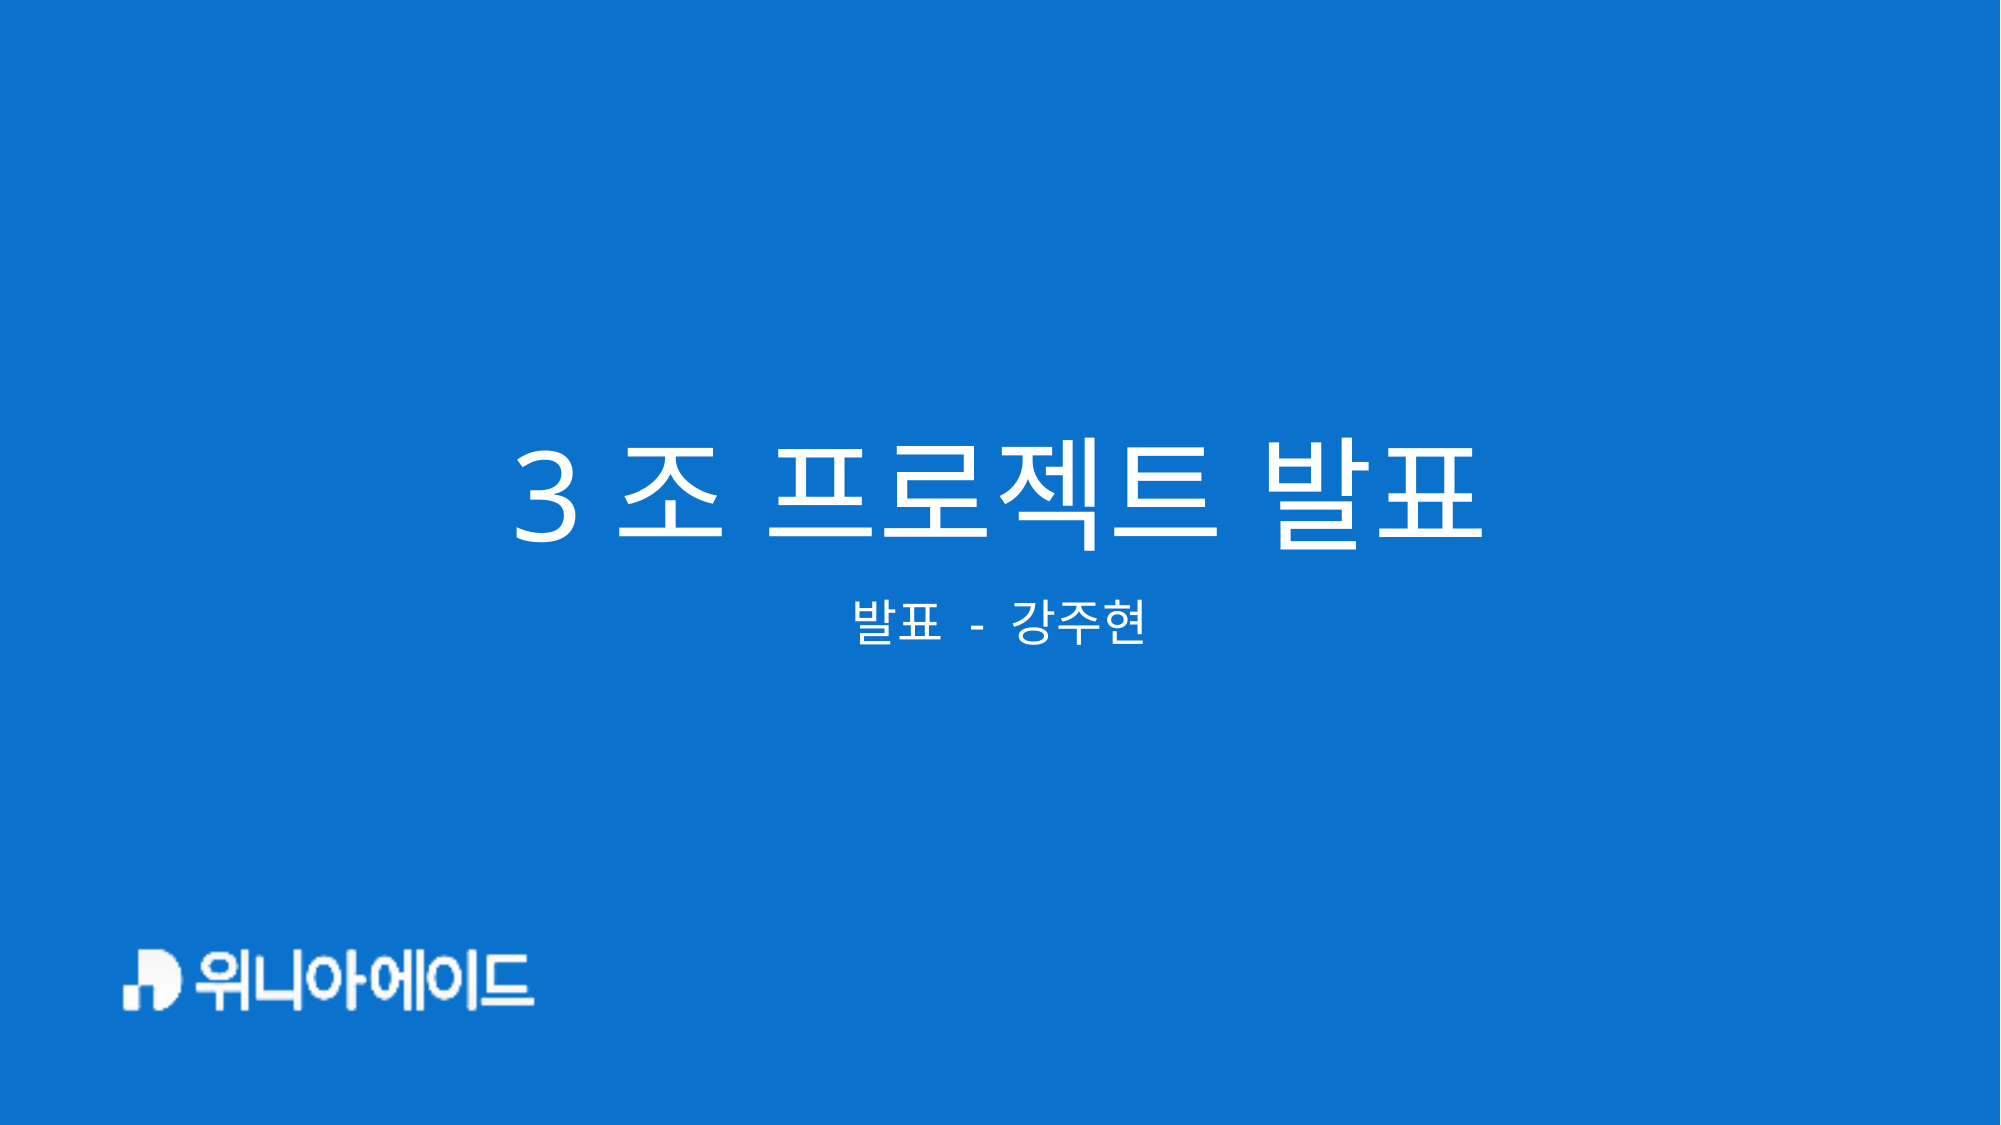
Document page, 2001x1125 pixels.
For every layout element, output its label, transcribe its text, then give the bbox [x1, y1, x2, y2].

picture [114, 940, 550, 1019]
subtitle 발표 - 강주현 [249, 590, 1750, 863]
title 3조 프로젝트 발표 [249, 184, 1750, 576]
